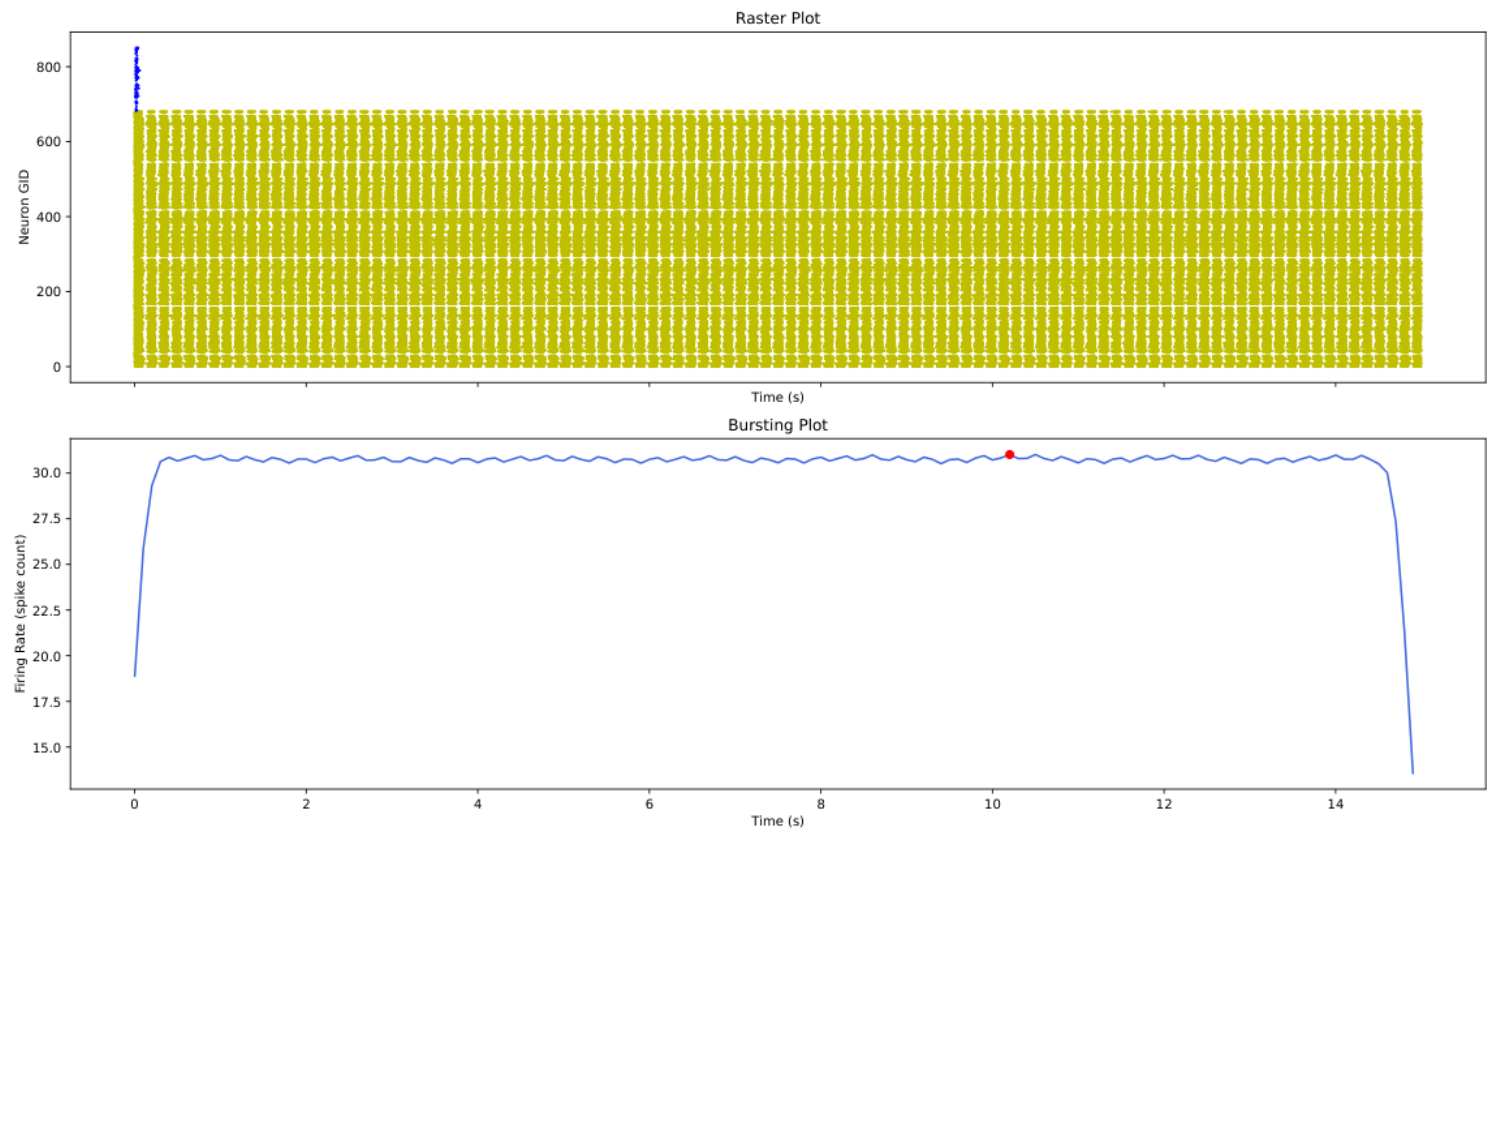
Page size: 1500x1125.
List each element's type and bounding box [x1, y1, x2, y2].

picture [0, 0, 1500, 844]
